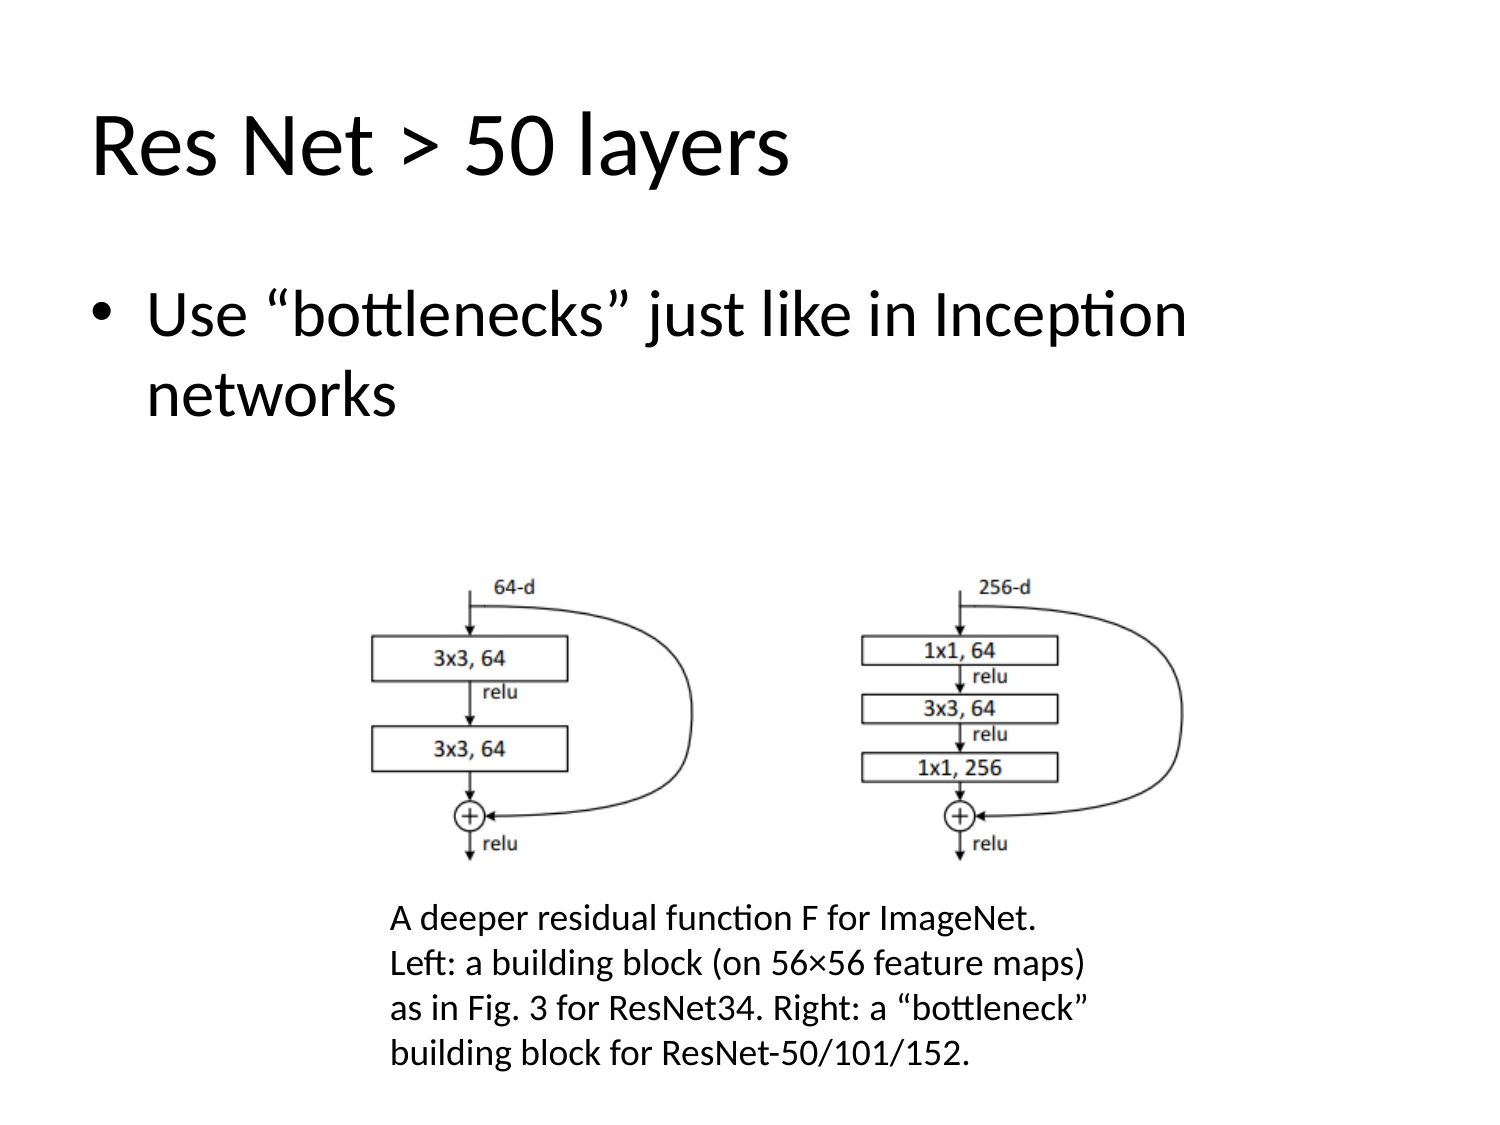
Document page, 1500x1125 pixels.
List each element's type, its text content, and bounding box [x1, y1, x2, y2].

text_box A deeper residual function F for ImageNet. Left: a building block (on 56×56 feature maps) as in Fig. 3 for ResNet34. Right: a “bottleneck” building block for ResNet-50/101/152. [374, 897, 1125, 1081]
list Use “bottlenecks” just like in Inception networks [75, 262, 1425, 1005]
picture [312, 526, 1245, 889]
title Res Net > 50 layers [75, 45, 1425, 233]
